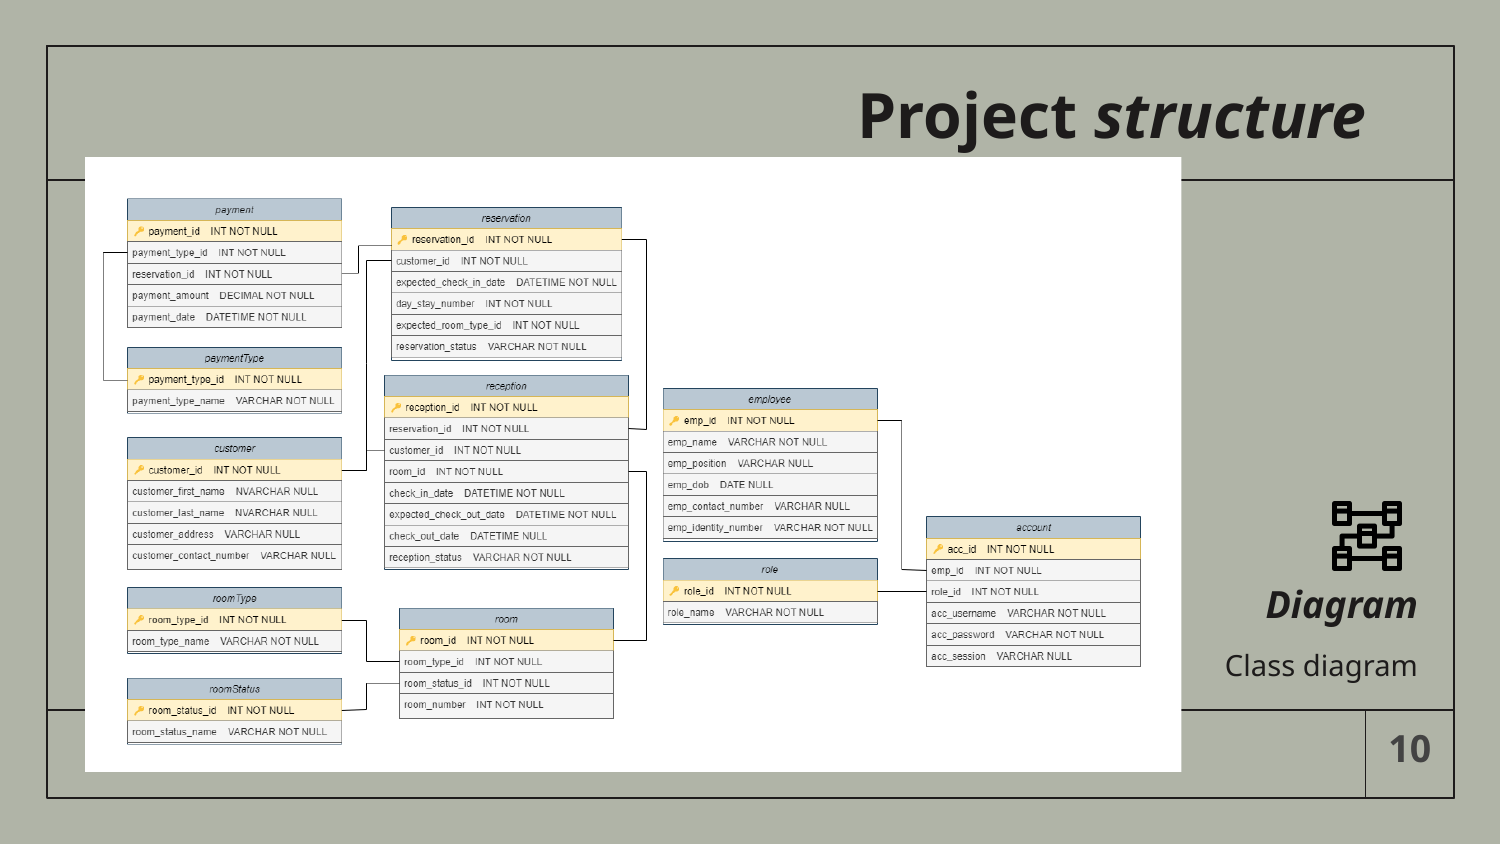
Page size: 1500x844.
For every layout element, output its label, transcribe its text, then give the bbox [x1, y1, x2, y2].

text_box VMO Holdings [46, 710, 1366, 798]
picture [1327, 496, 1408, 576]
title Project structure [118, 45, 1382, 181]
text_box Diagram [1193, 575, 1434, 633]
list Class diagram [1186, 632, 1434, 697]
slide_number 10 [1365, 709, 1455, 799]
picture [84, 156, 1182, 772]
